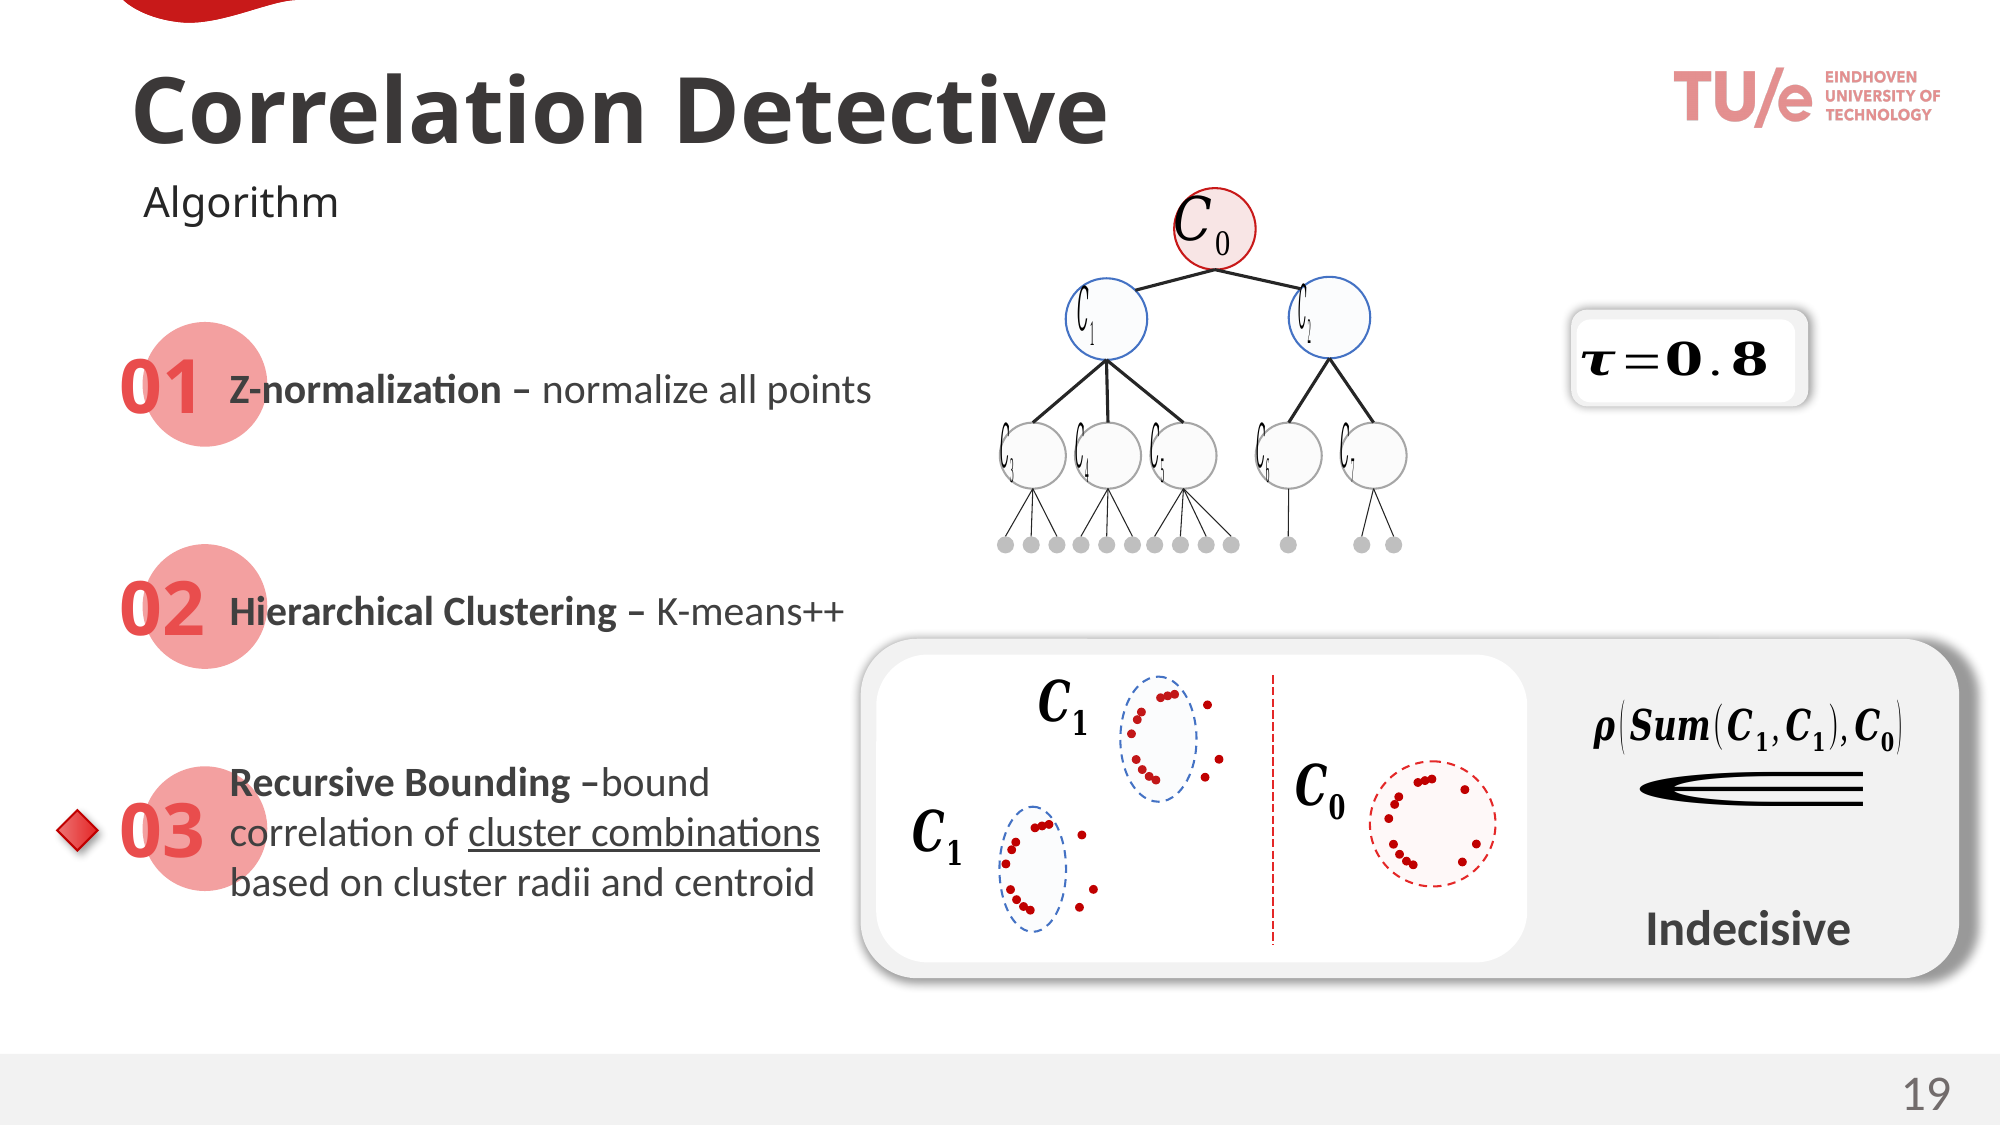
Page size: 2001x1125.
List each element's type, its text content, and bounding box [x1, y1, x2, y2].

text_box [1384, 535, 1404, 555]
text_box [1288, 275, 1371, 358]
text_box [1255, 414, 1322, 491]
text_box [1107, 488, 1133, 537]
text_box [1074, 414, 1142, 491]
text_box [1135, 269, 1215, 291]
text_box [1080, 488, 1106, 537]
text_box [875, 653, 1529, 964]
text_box [995, 535, 1016, 555]
text_box [1011, 805, 1053, 819]
text_box [1071, 535, 1091, 555]
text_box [1183, 488, 1232, 537]
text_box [1329, 358, 1374, 423]
text_box [1368, 782, 1384, 866]
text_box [1001, 819, 1098, 915]
text_box [1097, 537, 1117, 555]
text_box [1122, 535, 1143, 555]
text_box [1032, 359, 1106, 423]
text_box [1145, 535, 1165, 555]
text_box [1481, 784, 1497, 864]
text_box [1047, 535, 1067, 555]
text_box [1127, 689, 1224, 785]
text_box [1393, 760, 1471, 774]
text_box [1221, 535, 1241, 555]
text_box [1571, 309, 1809, 407]
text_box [1154, 488, 1180, 537]
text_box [1288, 358, 1329, 423]
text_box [1150, 414, 1217, 491]
text_box [1173, 187, 1257, 269]
text_box [1134, 675, 1182, 689]
text_box [55, 808, 100, 852]
text_box [1010, 915, 1057, 933]
slide_number 19 [1885, 1053, 2000, 1114]
text_box [1131, 785, 1185, 803]
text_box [1595, 758, 1908, 880]
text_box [1660, 52, 1964, 143]
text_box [1032, 488, 1057, 537]
text_box [1390, 870, 1477, 888]
text_box Algorithm [143, 176, 340, 227]
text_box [1384, 774, 1481, 870]
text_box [1106, 359, 1184, 423]
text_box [1214, 269, 1301, 289]
text_box [1278, 535, 1298, 555]
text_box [1373, 488, 1394, 537]
text_box [1352, 535, 1372, 555]
text_box [1170, 537, 1191, 555]
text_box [1065, 277, 1148, 359]
text_box [1021, 537, 1041, 555]
text_box [1119, 701, 1127, 777]
text_box Indecisive [1629, 895, 1868, 956]
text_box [1361, 488, 1373, 537]
text_box [859, 637, 1961, 980]
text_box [1340, 414, 1407, 491]
text_box [1196, 537, 1216, 555]
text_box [999, 414, 1066, 491]
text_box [104, 321, 927, 906]
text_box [1005, 488, 1031, 537]
text_box Correlation Detective [130, 52, 1111, 163]
